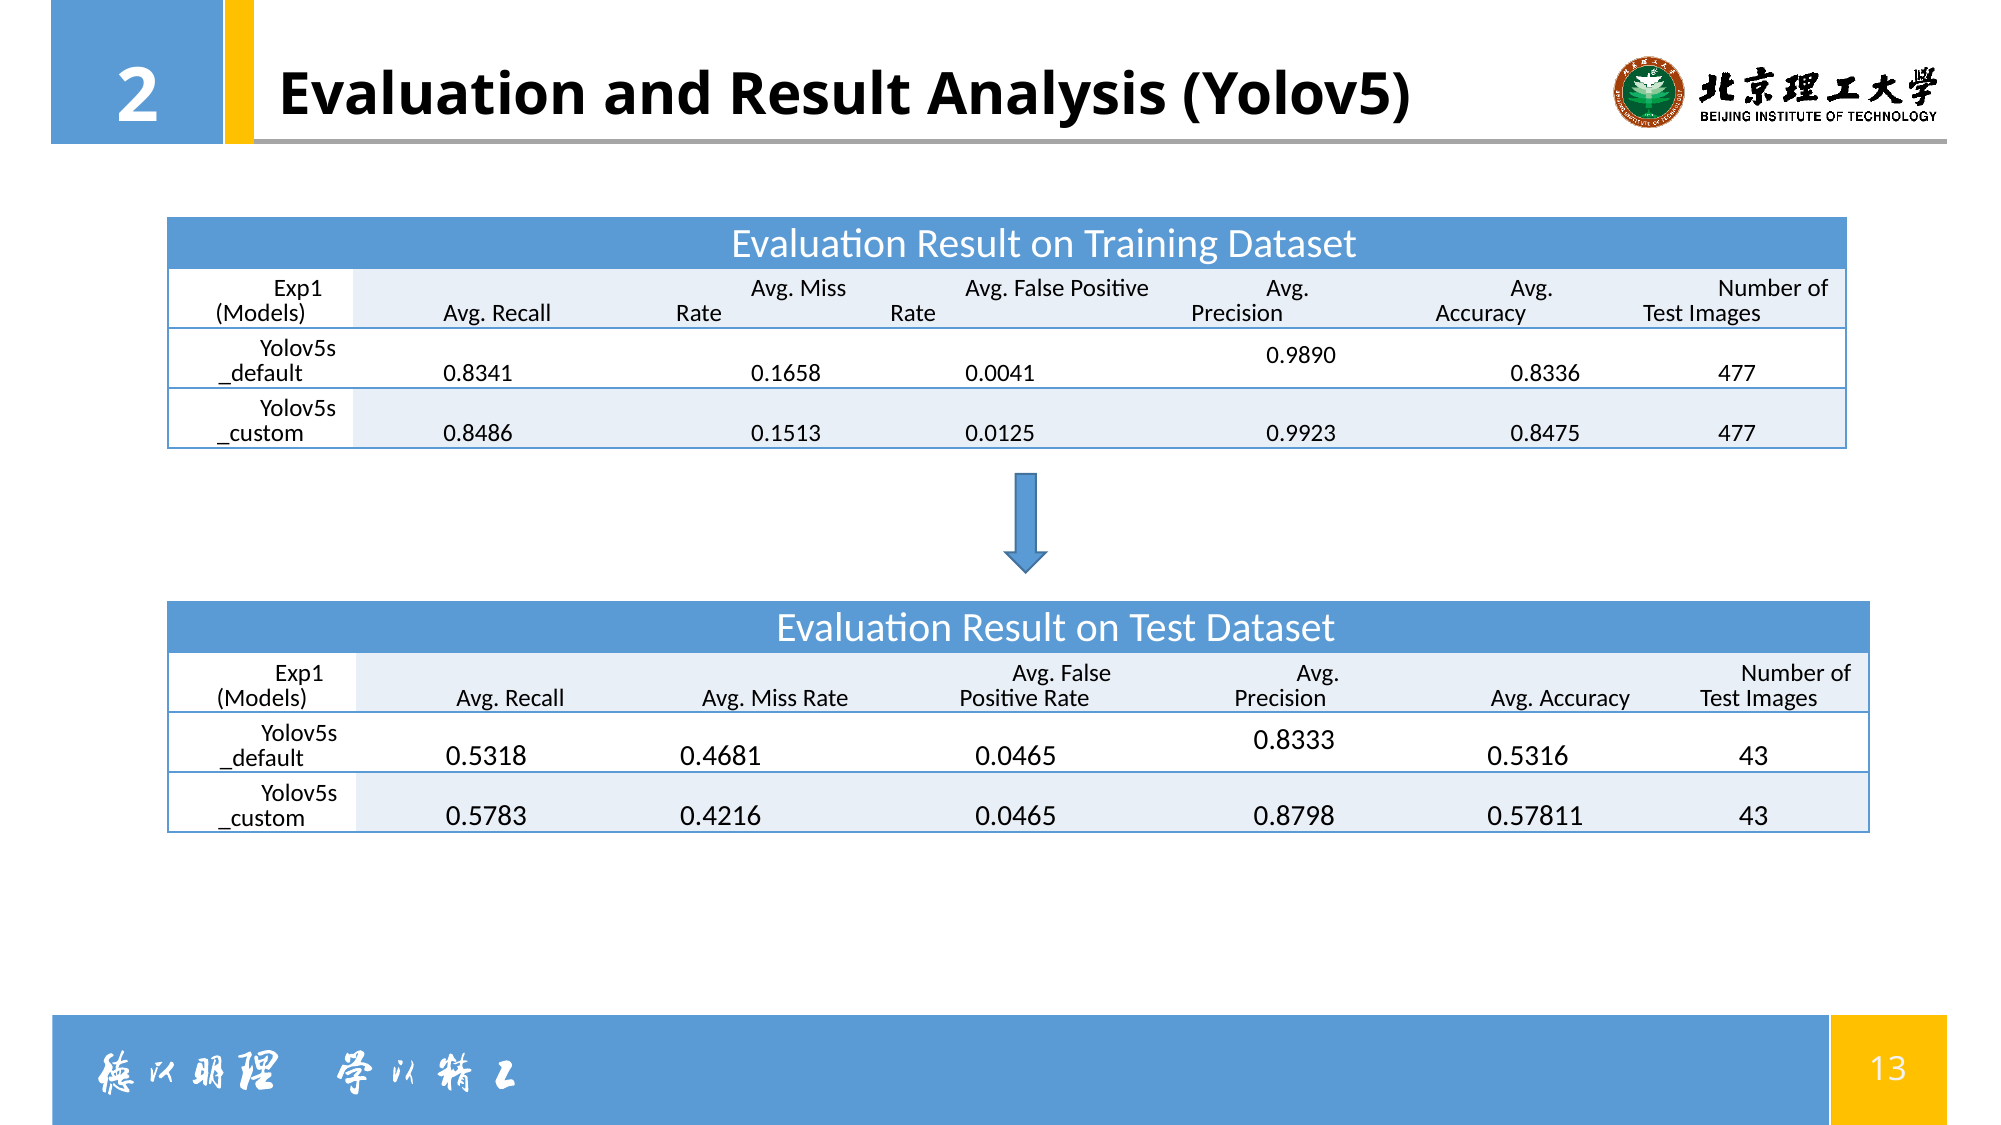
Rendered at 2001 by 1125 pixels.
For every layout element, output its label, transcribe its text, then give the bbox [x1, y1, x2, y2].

table_cell Yolov5s_default [169, 713, 356, 771]
table_header Evaluation Result on Training Dataset [169, 218, 1845, 267]
table_cell 0.0465 [885, 713, 1164, 771]
table_cell 0.8333 [1164, 713, 1397, 771]
table_cell Avg. Recall [353, 269, 661, 327]
table_cell 0.8336 [1421, 329, 1628, 387]
table_cell 43 [1649, 773, 1868, 831]
table_cell 0.9923 [1177, 389, 1421, 447]
table_cell 0.0041 [875, 329, 1177, 387]
title Evaluation and Result Analysis (Yolov5) [263, 0, 1682, 198]
table_cell 0.5318 [356, 713, 590, 771]
table_header Evaluation Result on Test Dataset [169, 603, 1868, 651]
table_cell 0.1513 [661, 389, 875, 447]
table_cell 0.8341 [353, 329, 661, 387]
table_cell Avg. Miss Rate [590, 653, 885, 711]
table_cell Yolov5s_custom [169, 773, 356, 831]
picture [1682, 56, 1937, 128]
text_box [1003, 472, 1049, 575]
table_cell Number of Test Images [1649, 653, 1868, 711]
table_cell Avg. Precision [1164, 653, 1397, 711]
table_cell Avg. Precision [1177, 269, 1421, 327]
table_cell Avg. False Positive Rate [875, 269, 1177, 327]
table_cell 0.57811 [1397, 773, 1649, 831]
table_cell 0.8798 [1164, 773, 1397, 831]
table_cell Avg. Accuracy [1397, 653, 1649, 711]
text_box 2 [58, 38, 218, 144]
table_cell 477 [1628, 329, 1845, 387]
table_cell 0.4681 [590, 713, 885, 771]
table_cell Exp1 (Models) [169, 653, 356, 711]
table_cell Yolov5s_custom [169, 389, 353, 447]
table_cell Avg. Accuracy [1421, 269, 1628, 327]
table_cell Number of Test Images [1628, 269, 1845, 327]
table_cell 0.8486 [353, 389, 661, 447]
table_cell Avg. Recall [356, 653, 590, 711]
table_cell 0.5316 [1397, 713, 1649, 771]
table_cell 0.0465 [885, 773, 1164, 831]
table_cell Avg. False Positive Rate [885, 653, 1164, 711]
table_cell 0.8475 [1421, 389, 1628, 447]
table_cell Avg. Miss Rate [661, 269, 875, 327]
table_cell Exp1 (Models) [169, 269, 353, 327]
table_cell 477 [1628, 389, 1845, 447]
table_cell 0.9890 [1177, 329, 1421, 387]
table_cell 0.1658 [661, 329, 875, 387]
table_cell 0.4216 [590, 773, 885, 831]
table_cell 0.5783 [356, 773, 590, 831]
table_cell 43 [1649, 713, 1868, 771]
table_cell 0.0125 [875, 389, 1177, 447]
table_cell Yolov5s_default [169, 329, 353, 387]
